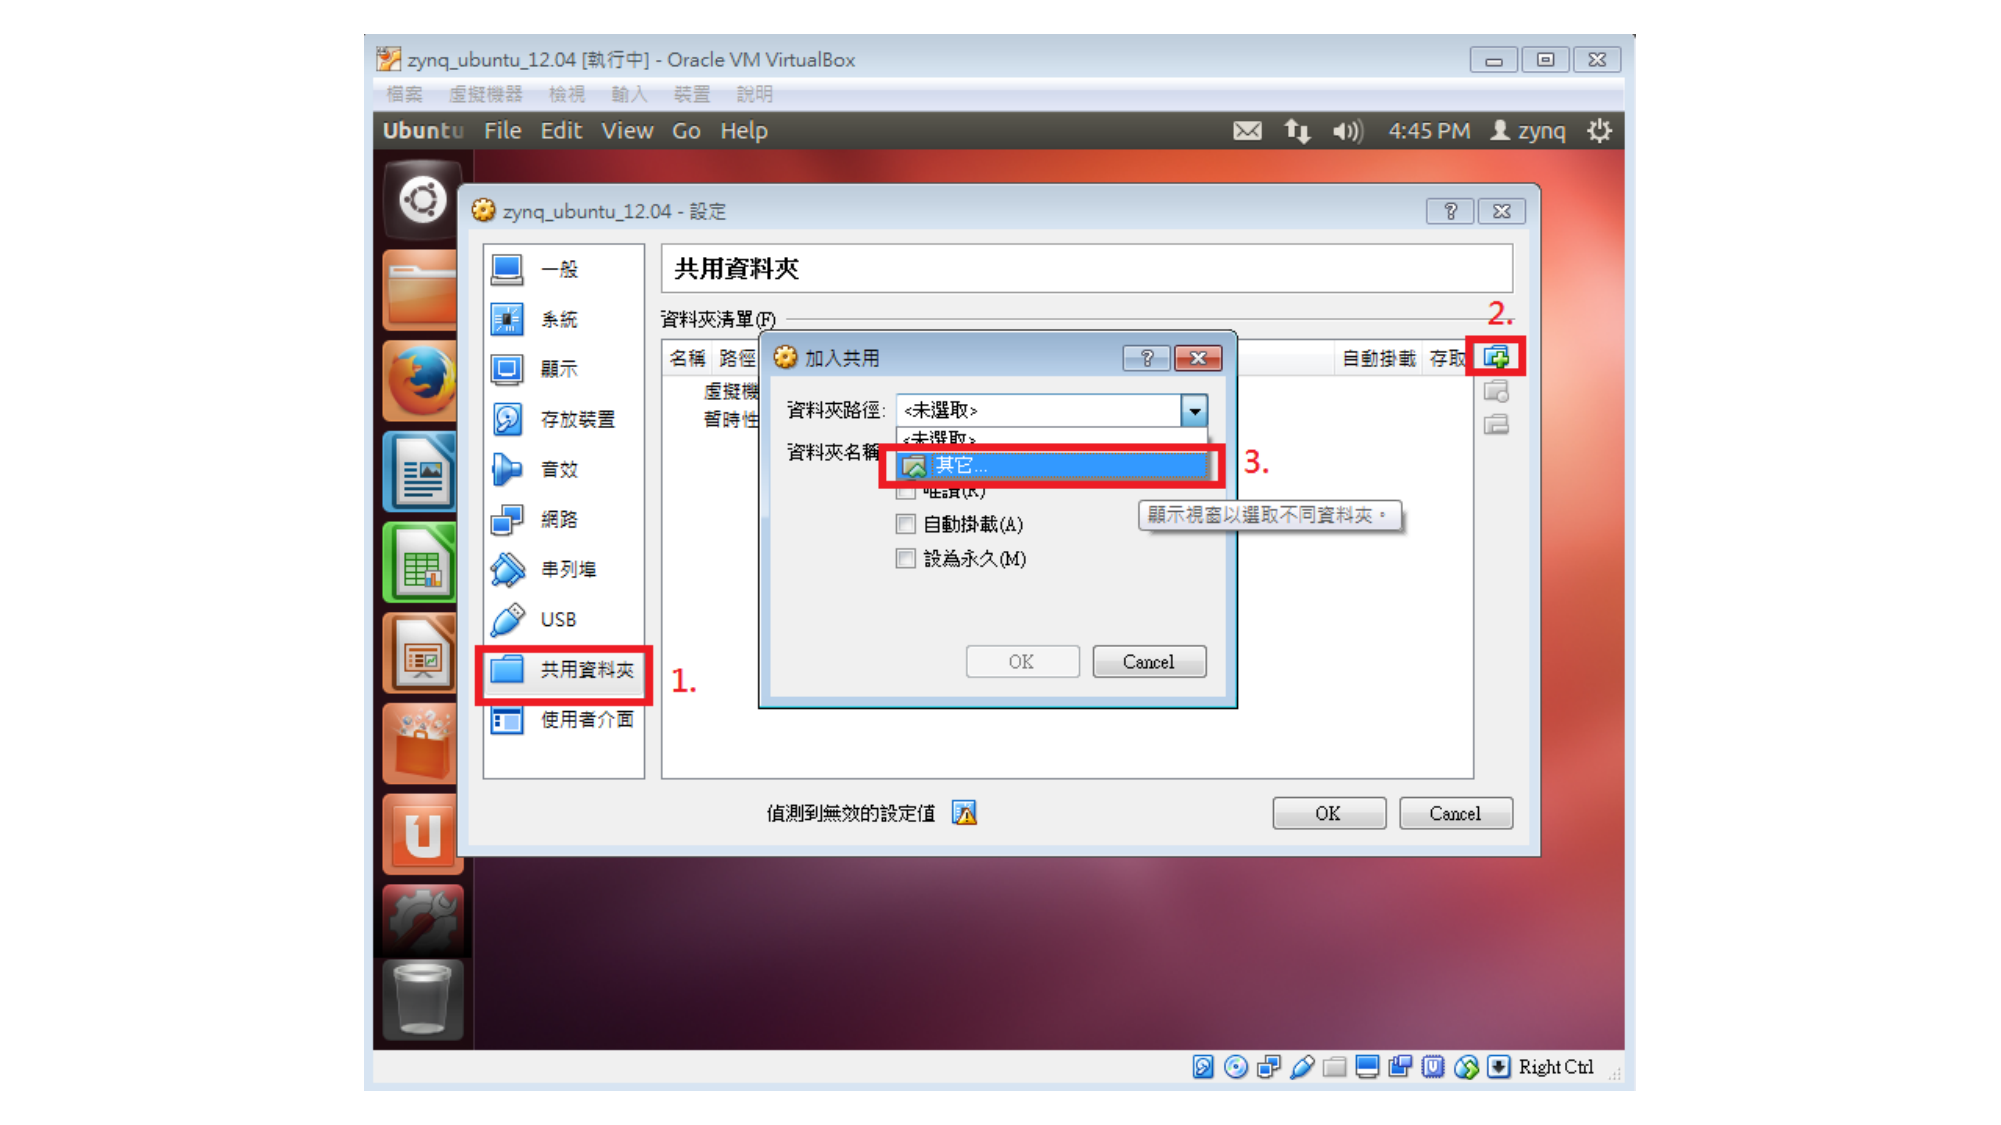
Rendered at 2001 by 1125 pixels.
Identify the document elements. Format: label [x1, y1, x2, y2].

picture [364, 34, 1636, 1091]
